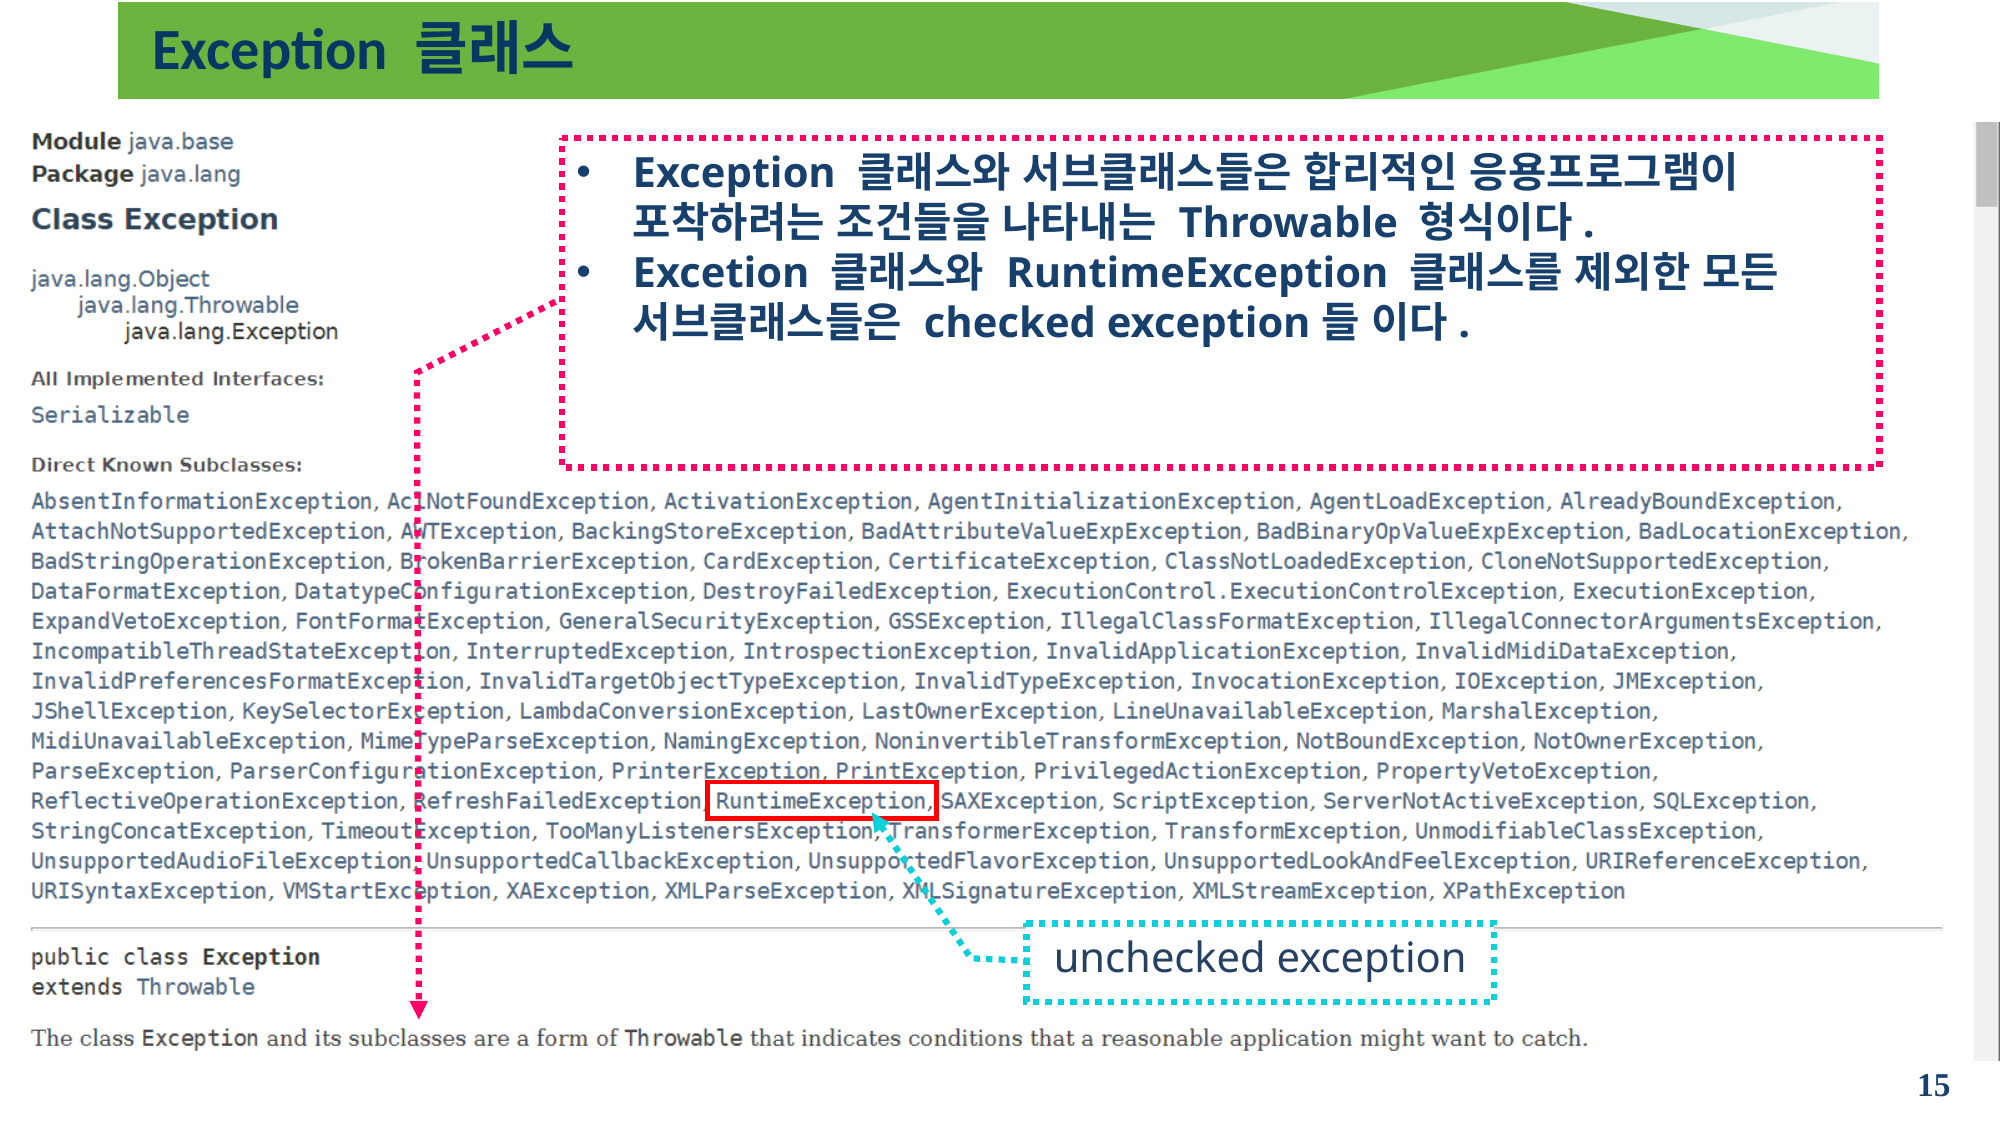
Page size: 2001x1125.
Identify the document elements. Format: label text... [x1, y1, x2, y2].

title Exception 클래스 [137, 13, 1863, 89]
slide_number 15 [1862, 1061, 1966, 1114]
picture [0, 122, 2000, 1061]
picture [118, 2, 1879, 99]
